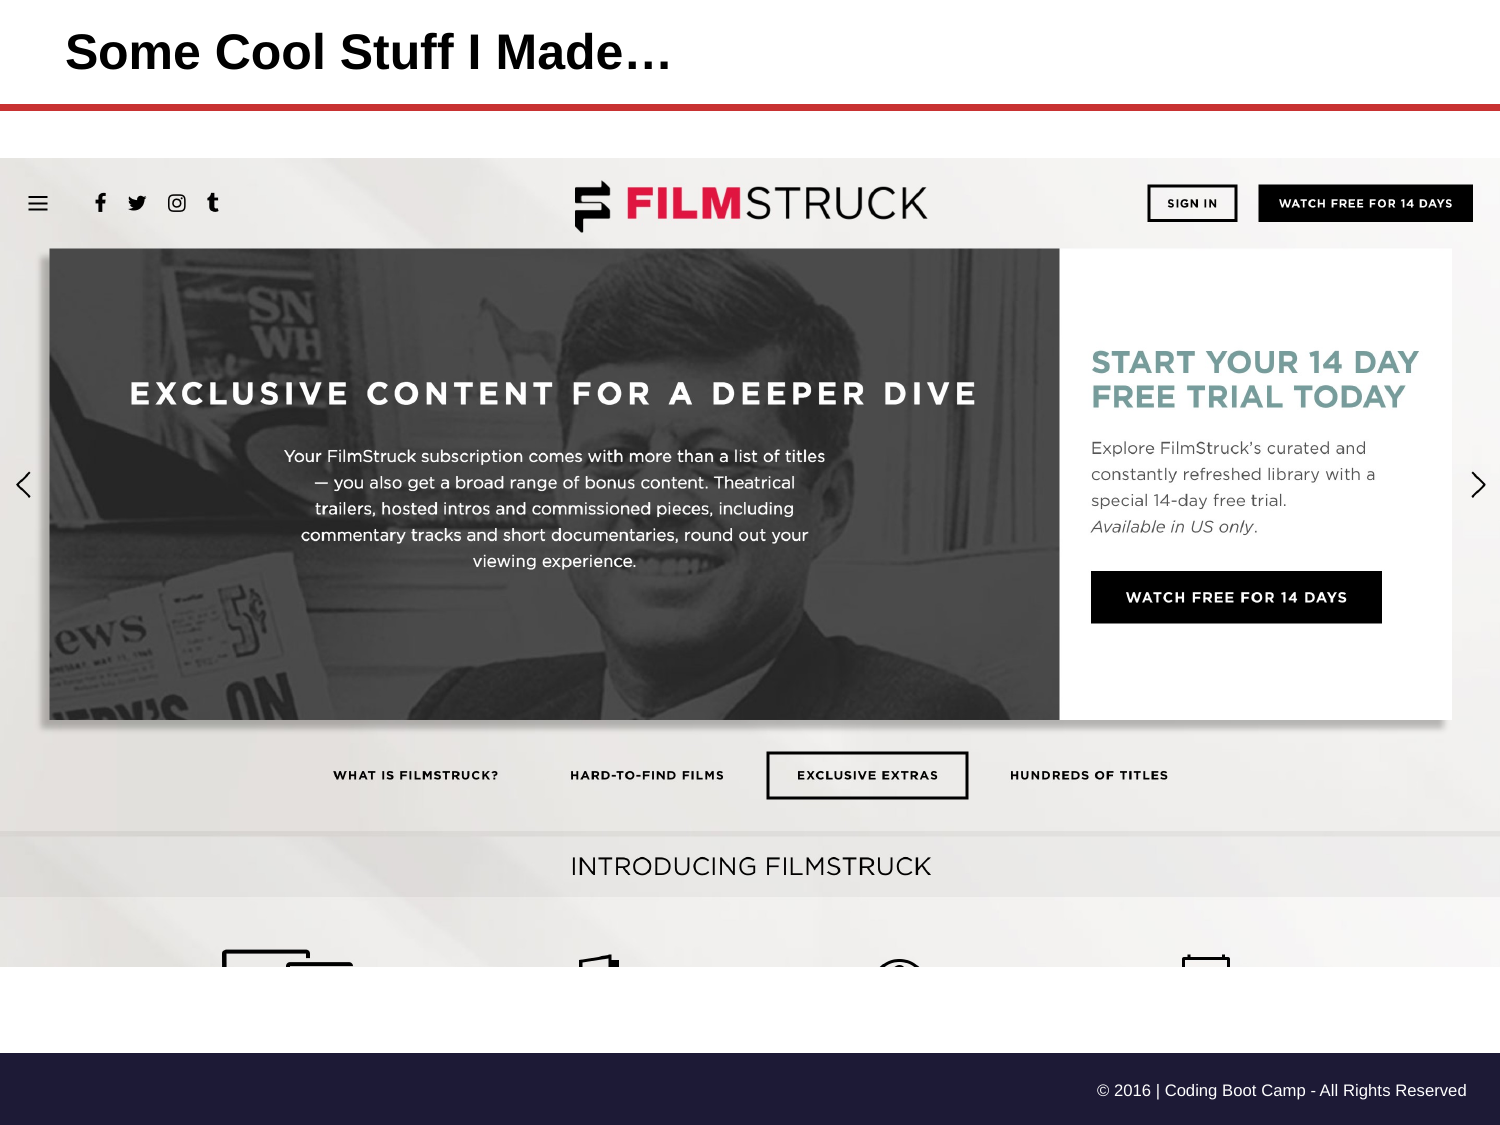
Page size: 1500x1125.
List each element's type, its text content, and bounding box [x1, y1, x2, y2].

text_box [0, 158, 1500, 967]
title Some Cool Stuff I Made… [50, 0, 948, 108]
